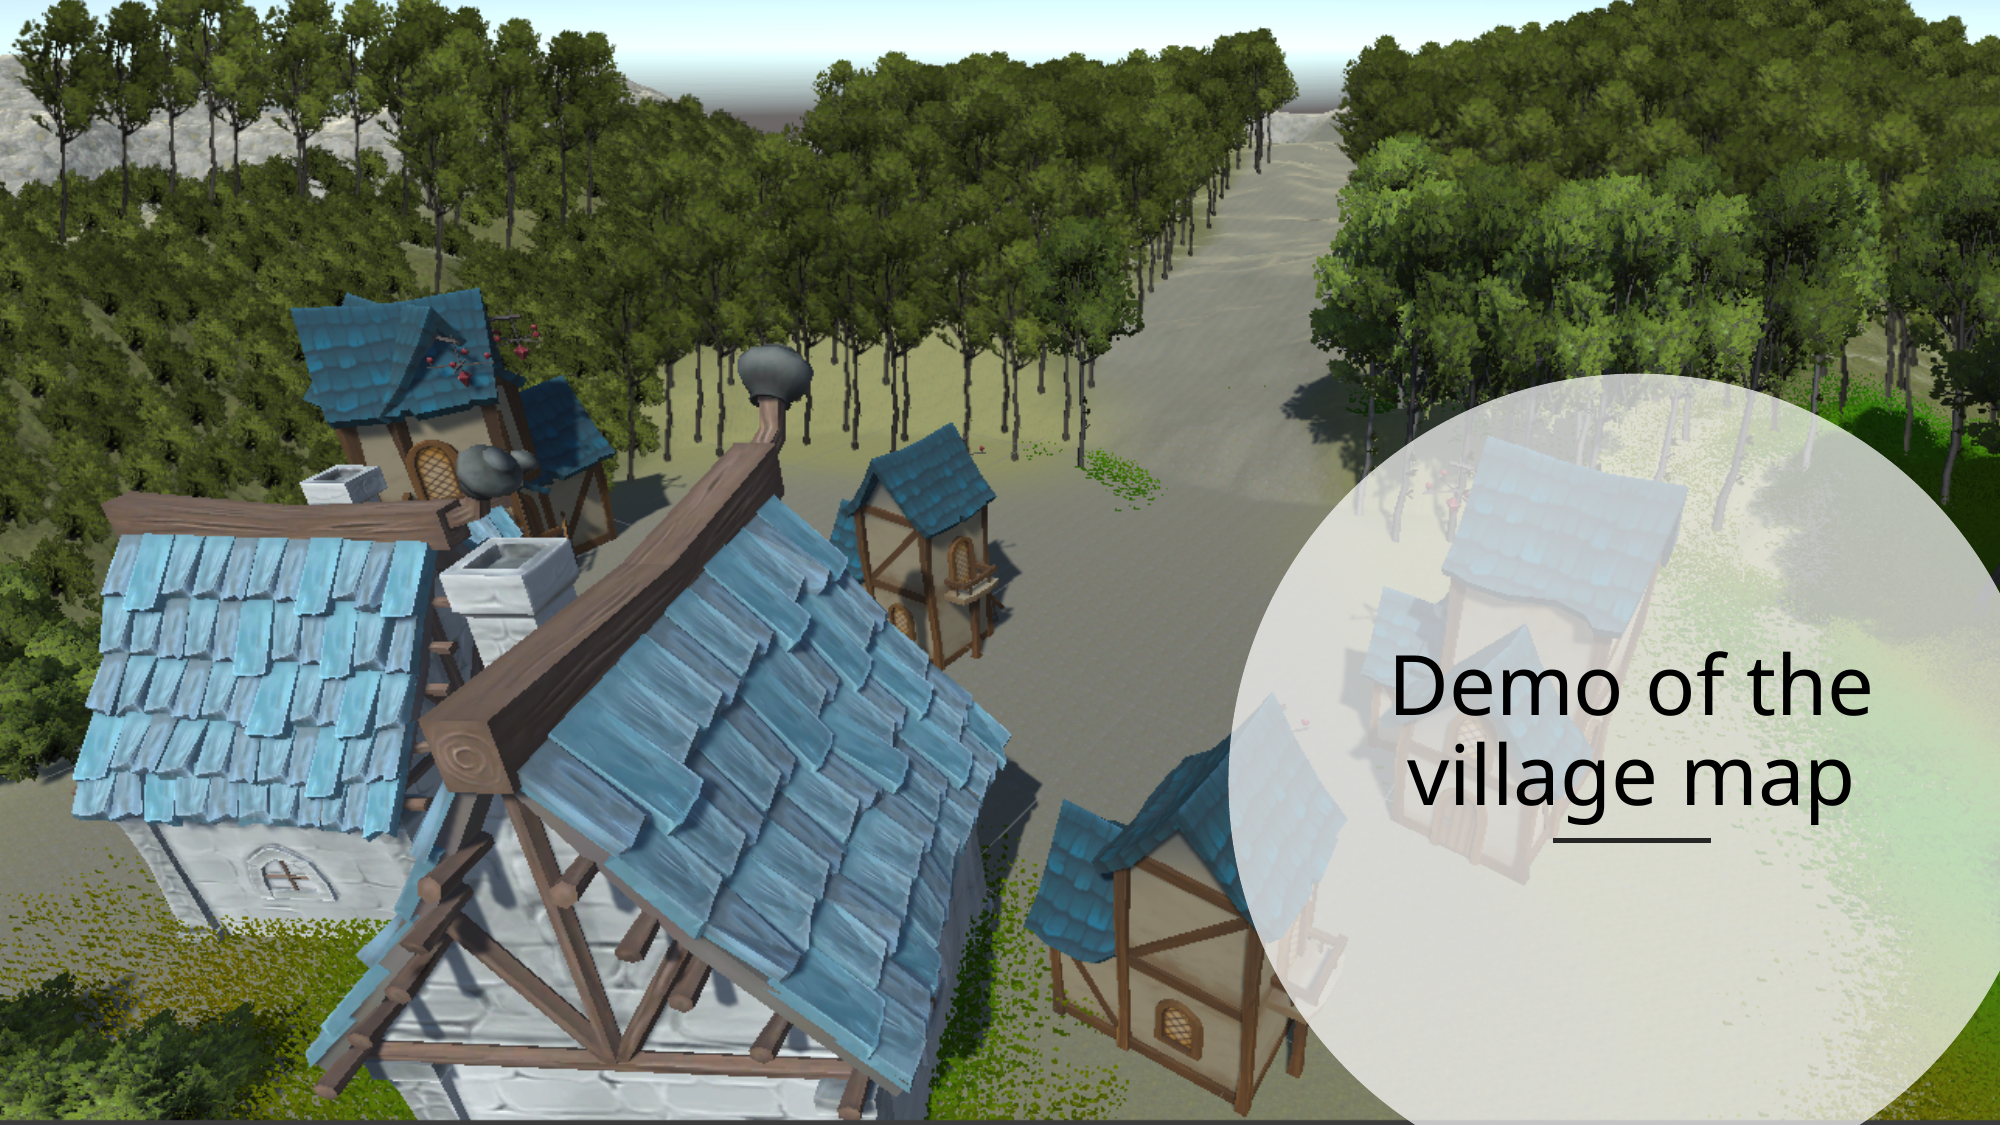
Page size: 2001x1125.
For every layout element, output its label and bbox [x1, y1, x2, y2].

list [0, 0, 2000, 1125]
